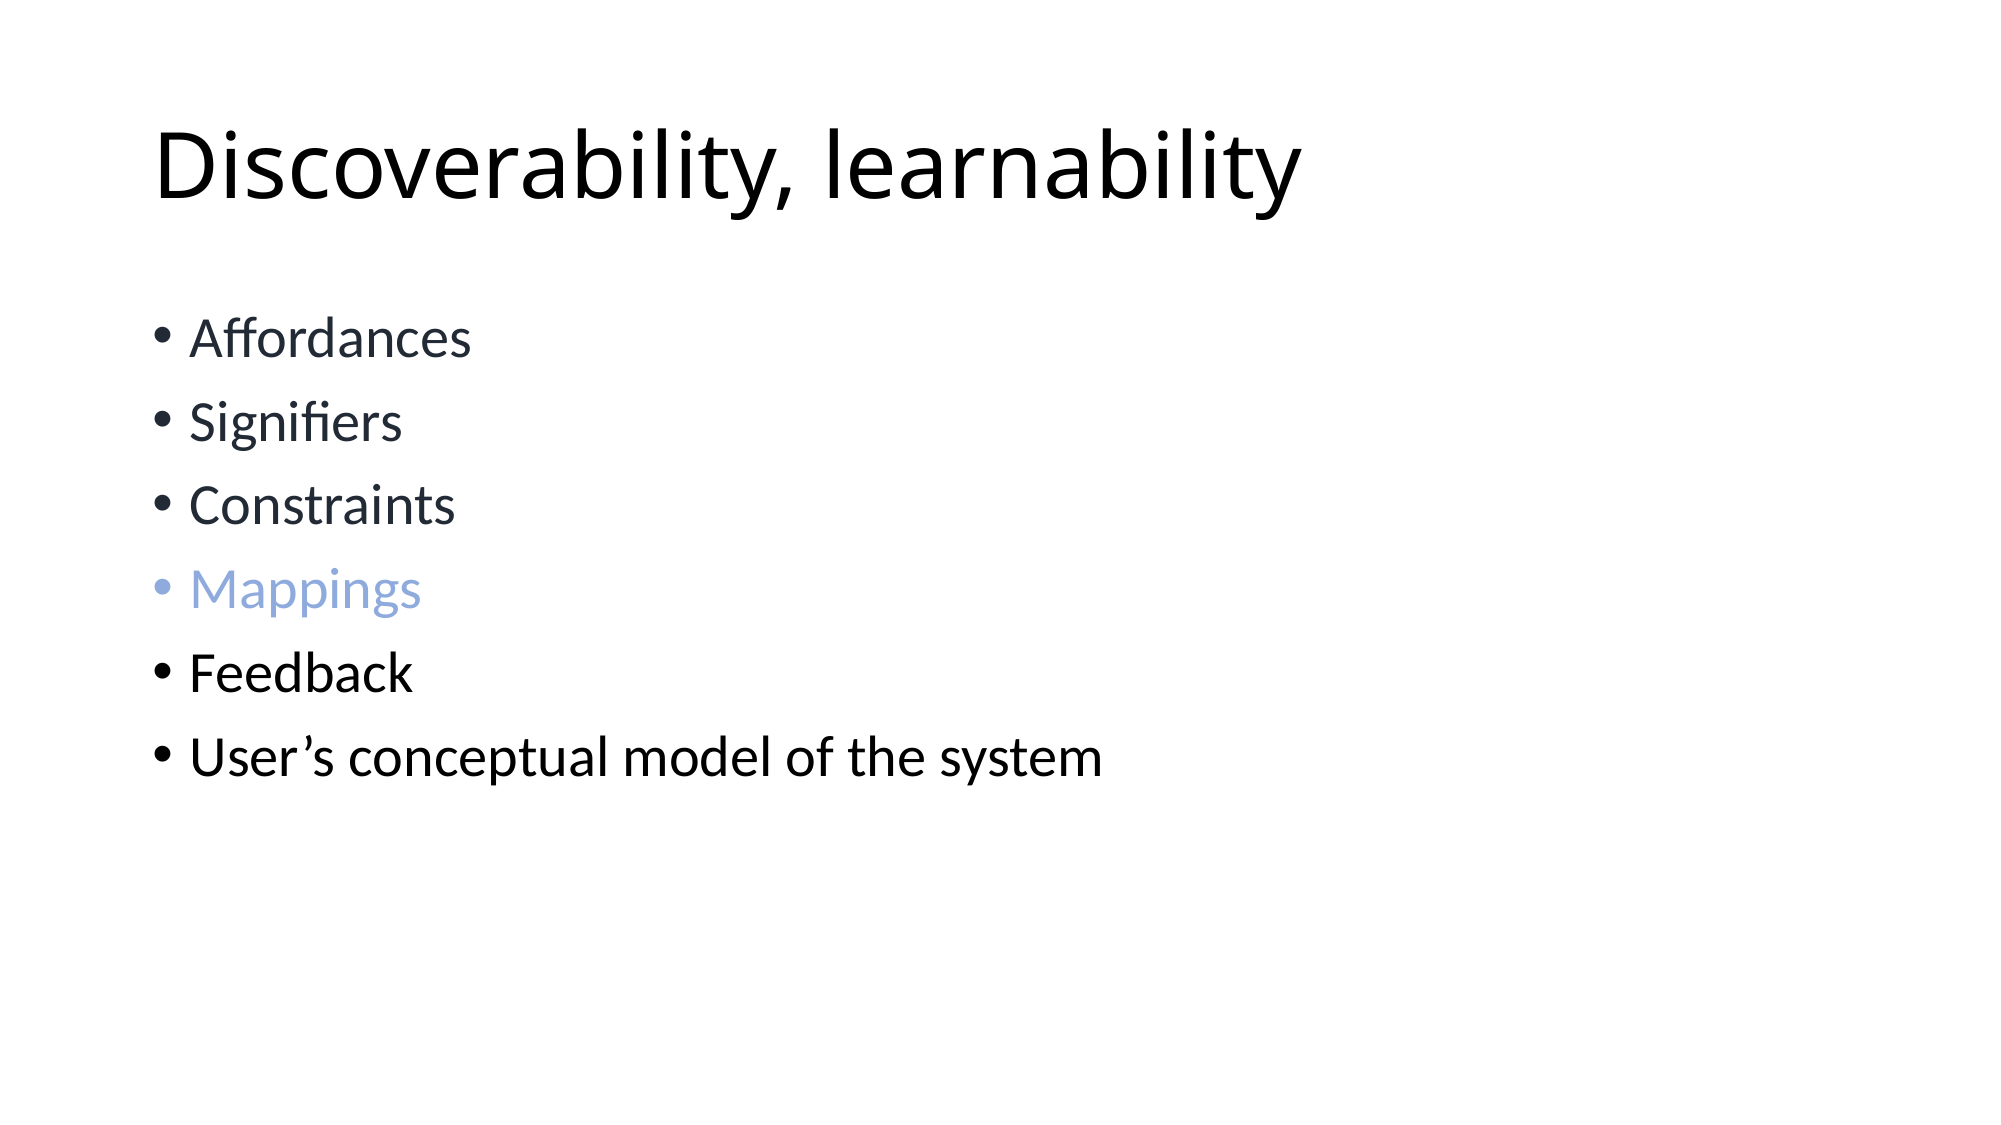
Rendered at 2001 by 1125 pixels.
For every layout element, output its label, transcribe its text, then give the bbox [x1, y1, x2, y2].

title Discoverability, learnability [137, 59, 1863, 278]
list Affordances Signifiers Constraints Mappings Feedback User’s conceptual model of the system [137, 299, 1863, 1014]
